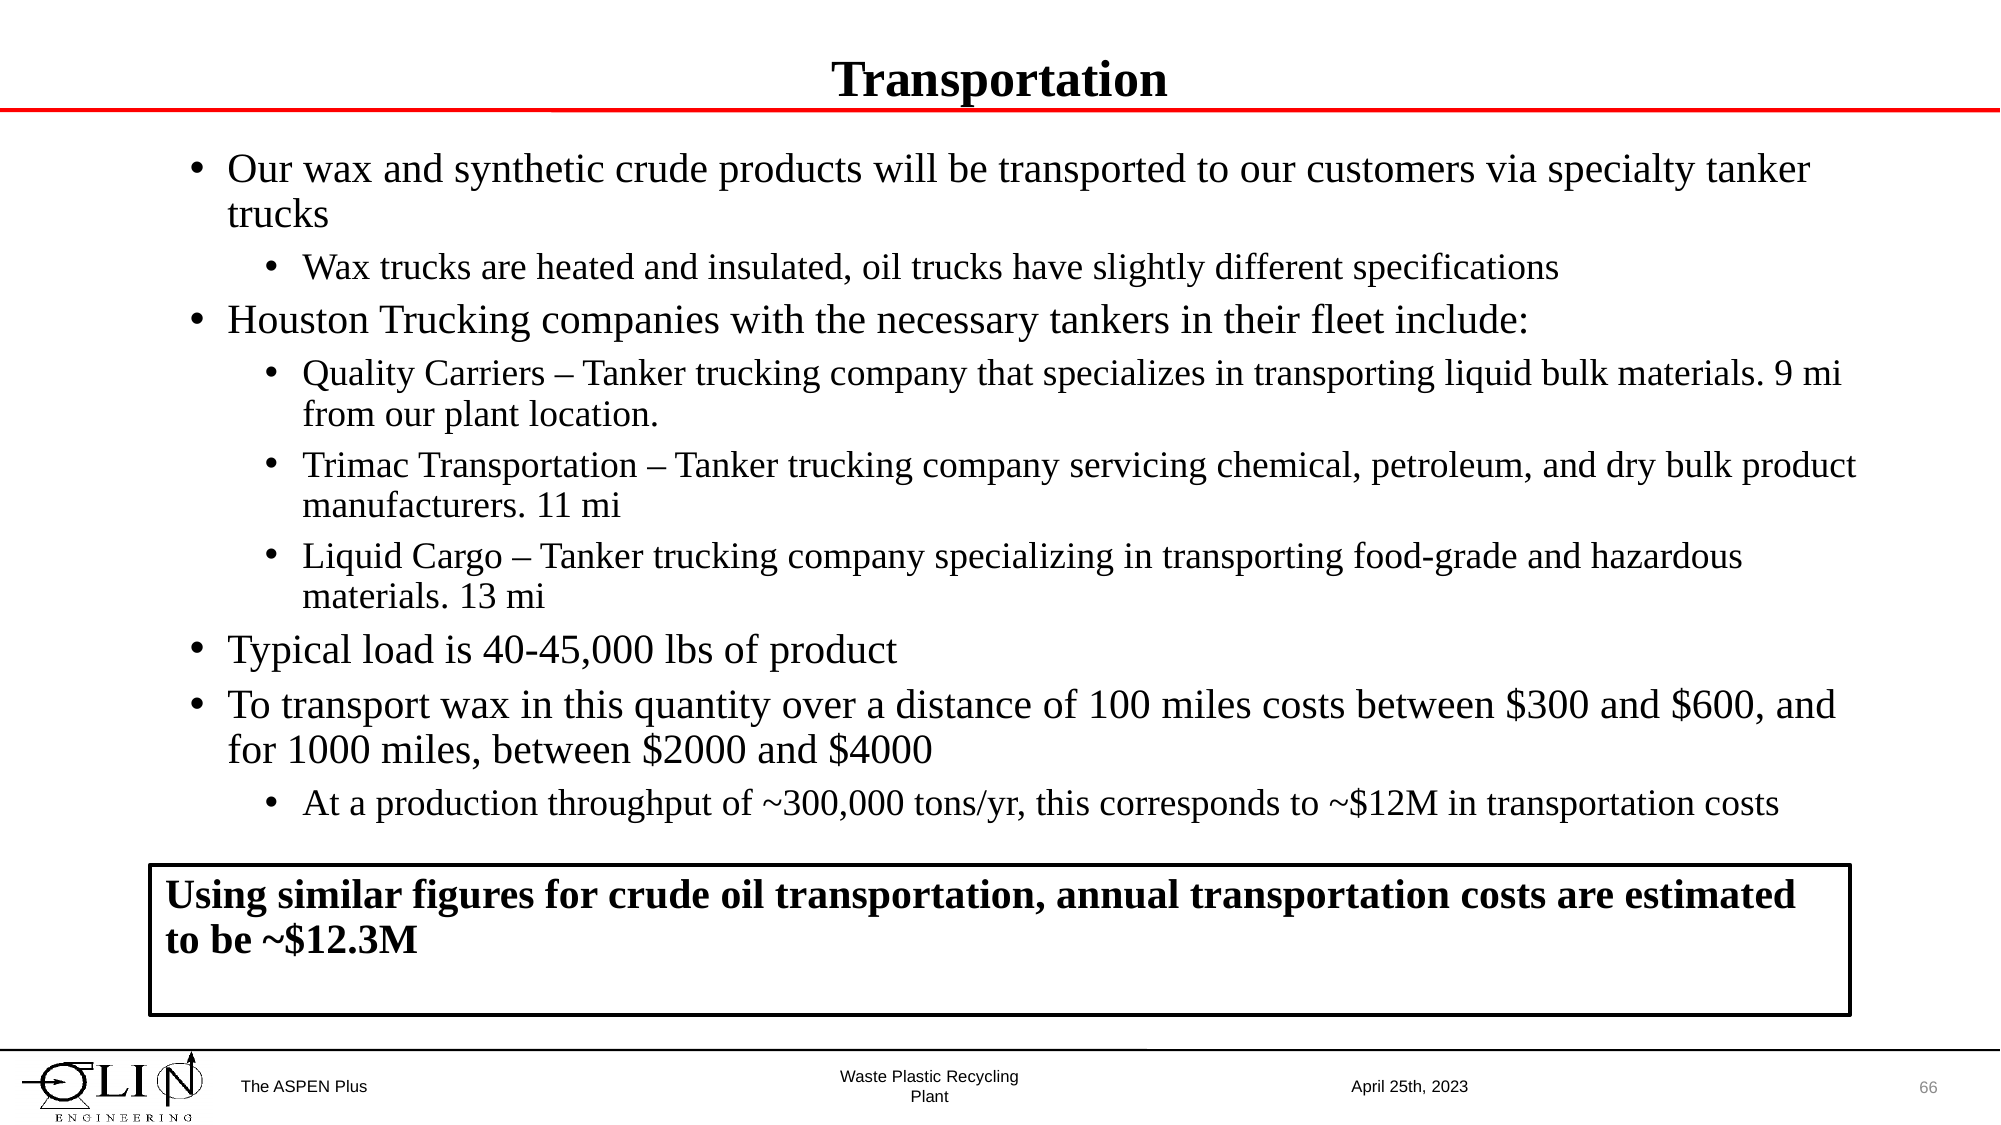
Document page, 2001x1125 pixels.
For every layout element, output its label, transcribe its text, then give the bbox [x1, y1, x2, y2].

text_box The ASPEN Plus [240, 1054, 399, 1117]
picture [15, 1052, 213, 1125]
slide_number 66 [1847, 1057, 1953, 1118]
title Transportation [137, 50, 1863, 110]
text_box April 25th, 2023 [1351, 1054, 1495, 1117]
list Our wax and synthetic crude products will be transported to our customers via specialty tanker trucks Wax trucks are heated and insulated, oil trucks have slightly different specifications Houston Trucking companies with the necessary tankers in their fleet include: Quality Carriers – Tanker trucking company that specializes in transporting liquid bulk materials. 9 mi from our plant location. Trimac Transportation – Tanker trucking company servicing chemical, petroleum, and dry bulk product manufacturers. 11 mi Liquid Cargo – Tanker trucking company specializing in transporting food-grade and hazardous materials. 13 mi Typical load is 40-45,000 lbs of product To transport wax in this quantity over a distance of 100 miles costs between $300 and $600, and for 1000 miles, between $2000 and $4000 At a production throughput of ~300,000 tons/yr, this corresponds to ~$12M in transportation costs [99, 139, 1900, 1040]
list Using similar figures for crude oil transportation, annual transportation costs are estimated to be ~$12.3M [148, 863, 1852, 1017]
